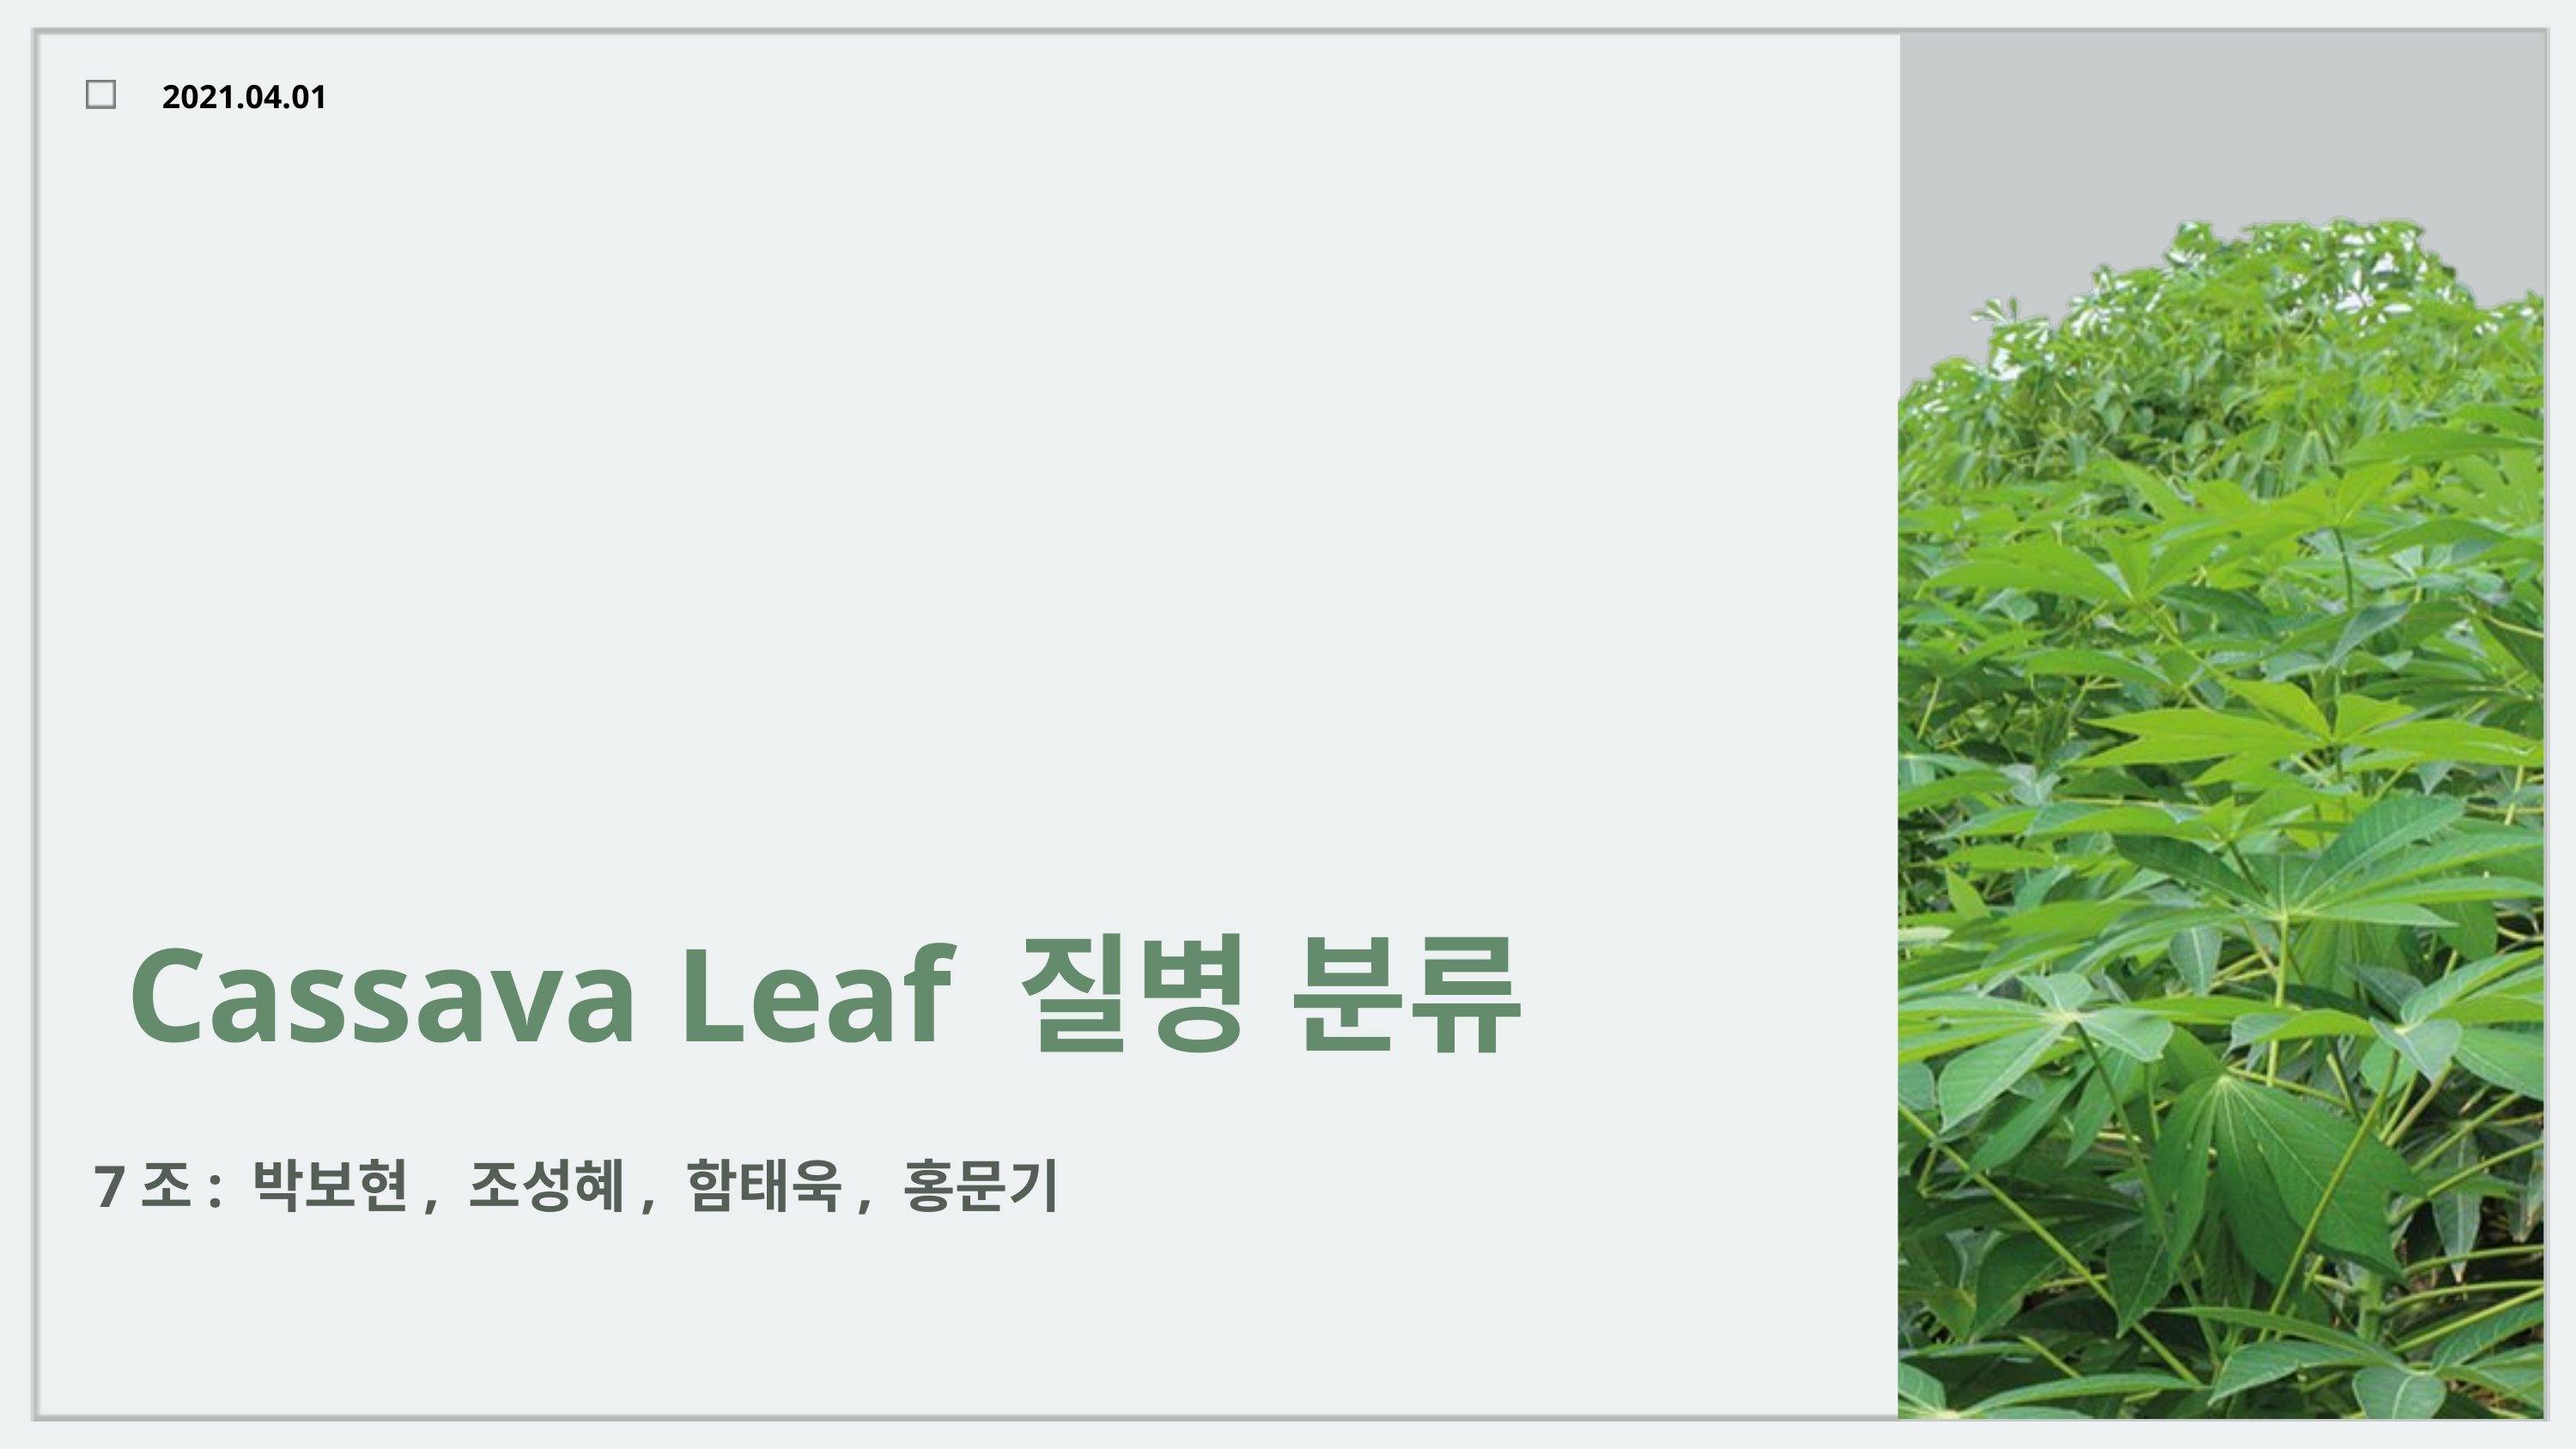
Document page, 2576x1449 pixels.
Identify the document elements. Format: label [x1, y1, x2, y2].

picture [1898, 28, 2544, 1420]
text_box [29, 26, 2547, 1422]
text_box [86, 80, 116, 109]
